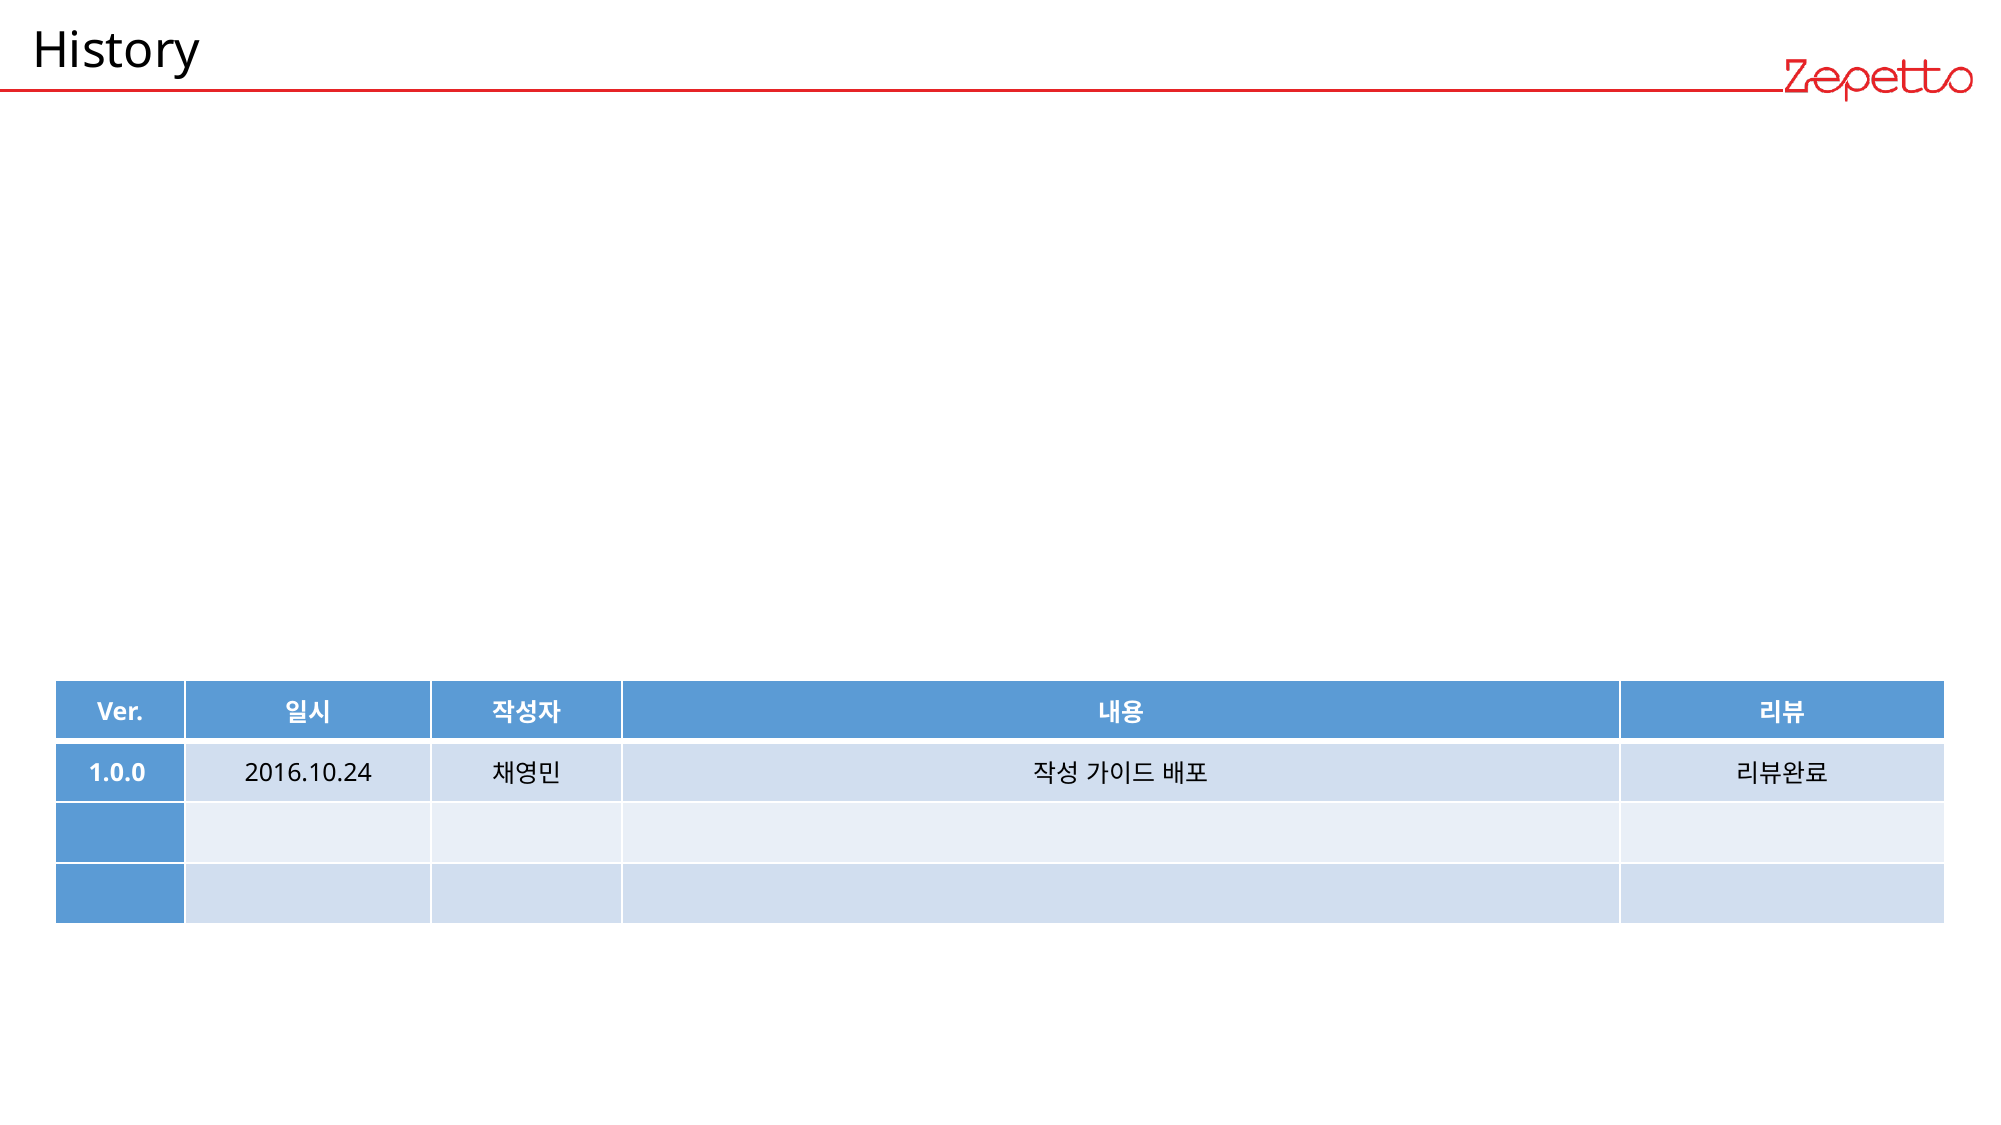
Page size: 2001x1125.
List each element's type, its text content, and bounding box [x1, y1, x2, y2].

table_cell [623, 803, 1619, 862]
table_cell [432, 864, 621, 923]
table_cell [186, 864, 430, 923]
table_cell 1.0.0 [56, 744, 184, 801]
table_cell 채영민 [432, 744, 621, 801]
table_cell [1621, 864, 1944, 923]
table_cell [186, 803, 430, 862]
table_cell [432, 803, 621, 862]
table_header Ver. [56, 681, 184, 738]
table_cell 작성 가이드 배포 [623, 744, 1619, 801]
table_cell [56, 864, 184, 923]
picture [1785, 59, 1973, 102]
table_header 내용 [623, 681, 1619, 738]
table_header 일시 [186, 681, 430, 738]
table_cell [1621, 803, 1944, 862]
table_cell [623, 864, 1619, 923]
title History [17, 12, 825, 90]
table_header 작성자 [432, 681, 621, 738]
table_header 리뷰 [1621, 681, 1944, 738]
table_cell 2016.10.24 [186, 744, 430, 801]
table_cell 리뷰완료 [1621, 744, 1944, 801]
table_cell [56, 803, 184, 862]
